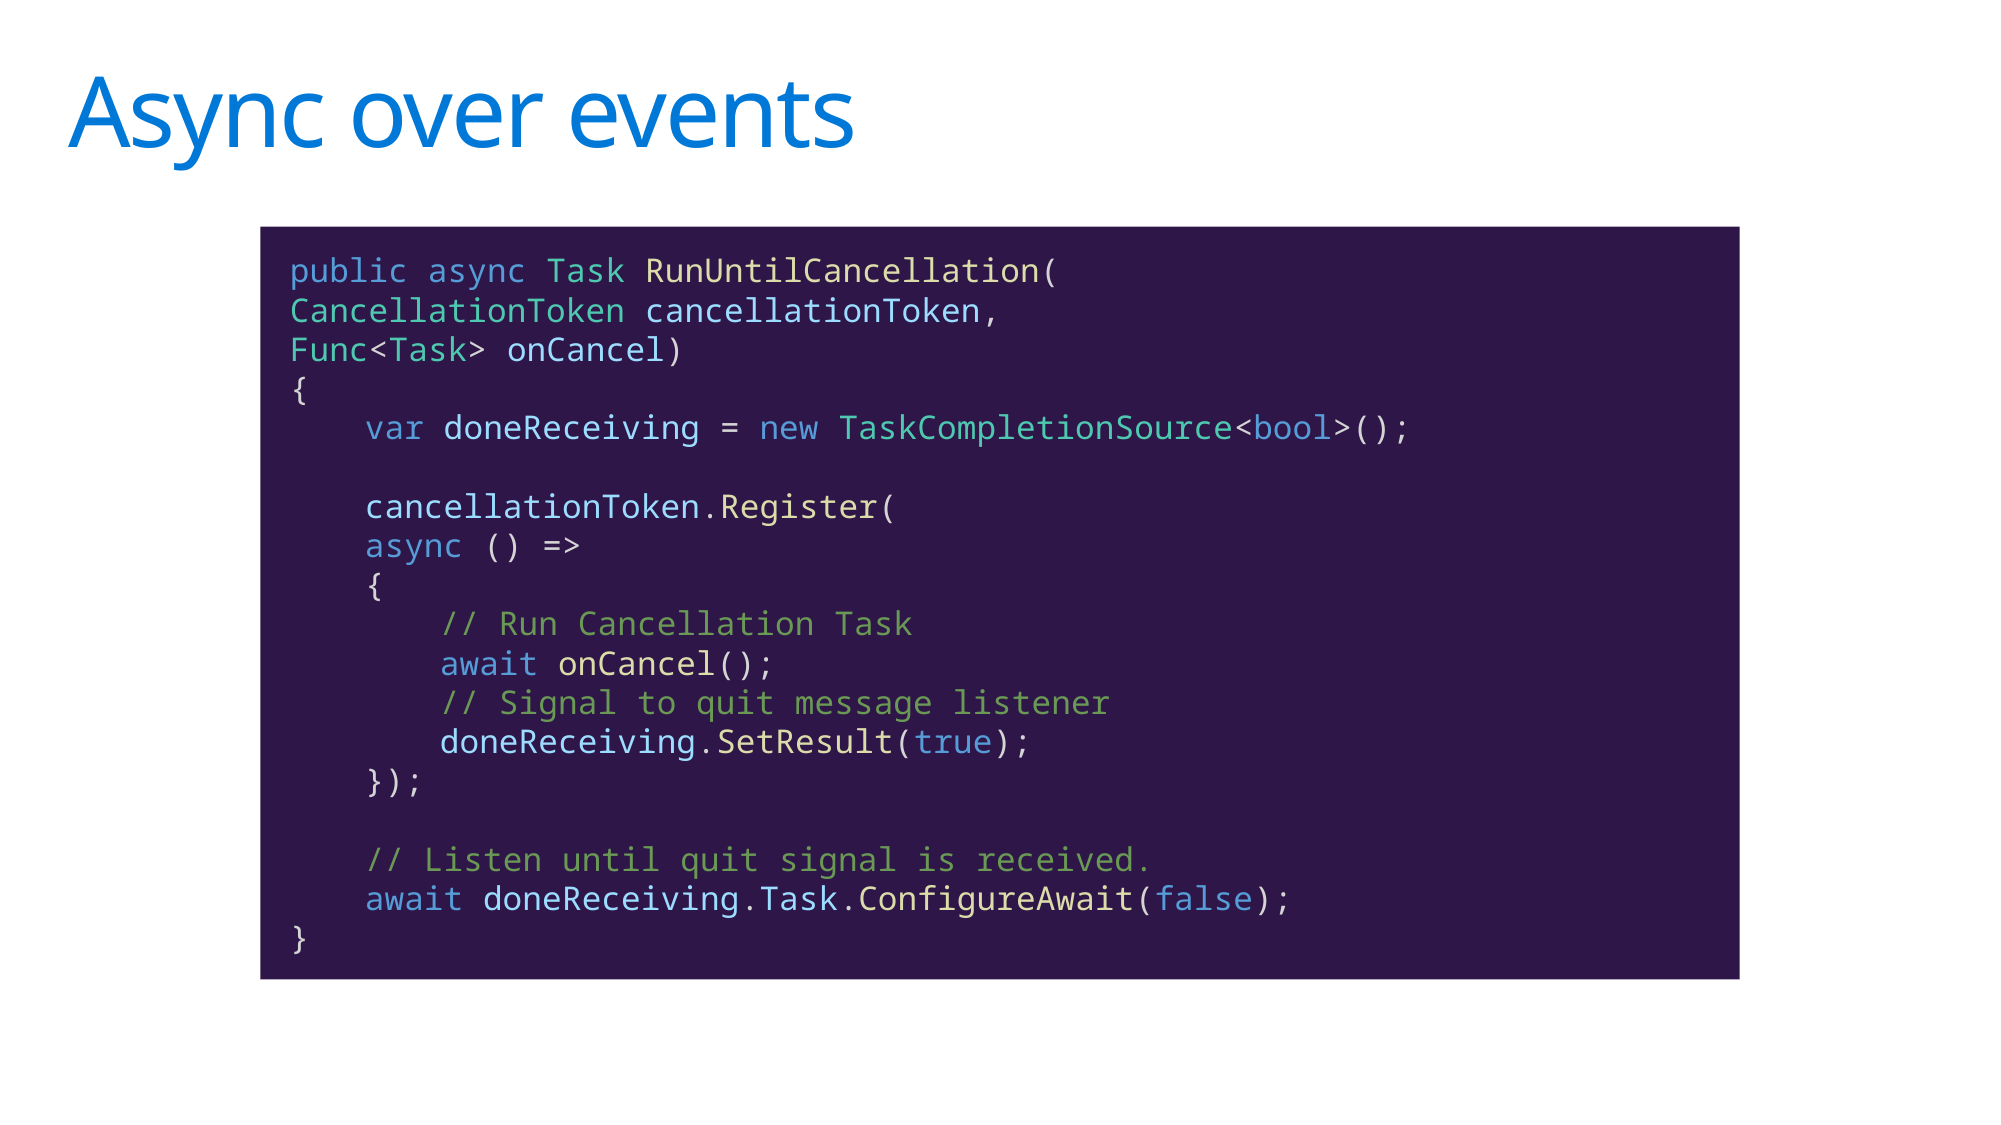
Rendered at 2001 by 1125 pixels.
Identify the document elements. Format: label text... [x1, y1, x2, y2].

title Async over events [44, 47, 1957, 196]
text_box public async Task RunUntilCancellation( CancellationToken cancellationToken, Func<Task> onCancel) { var doneReceiving = new TaskCompletionSource<bool>(); cancellationToken.Register( async () => { // Run Cancellation Task await onCancel(); // Signal to quit message listener doneReceiving.SetResult(true); }); // Listen until quit signal is received. await doneReceiving.Task.ConfigureAwait(false); } [260, 226, 1740, 980]
